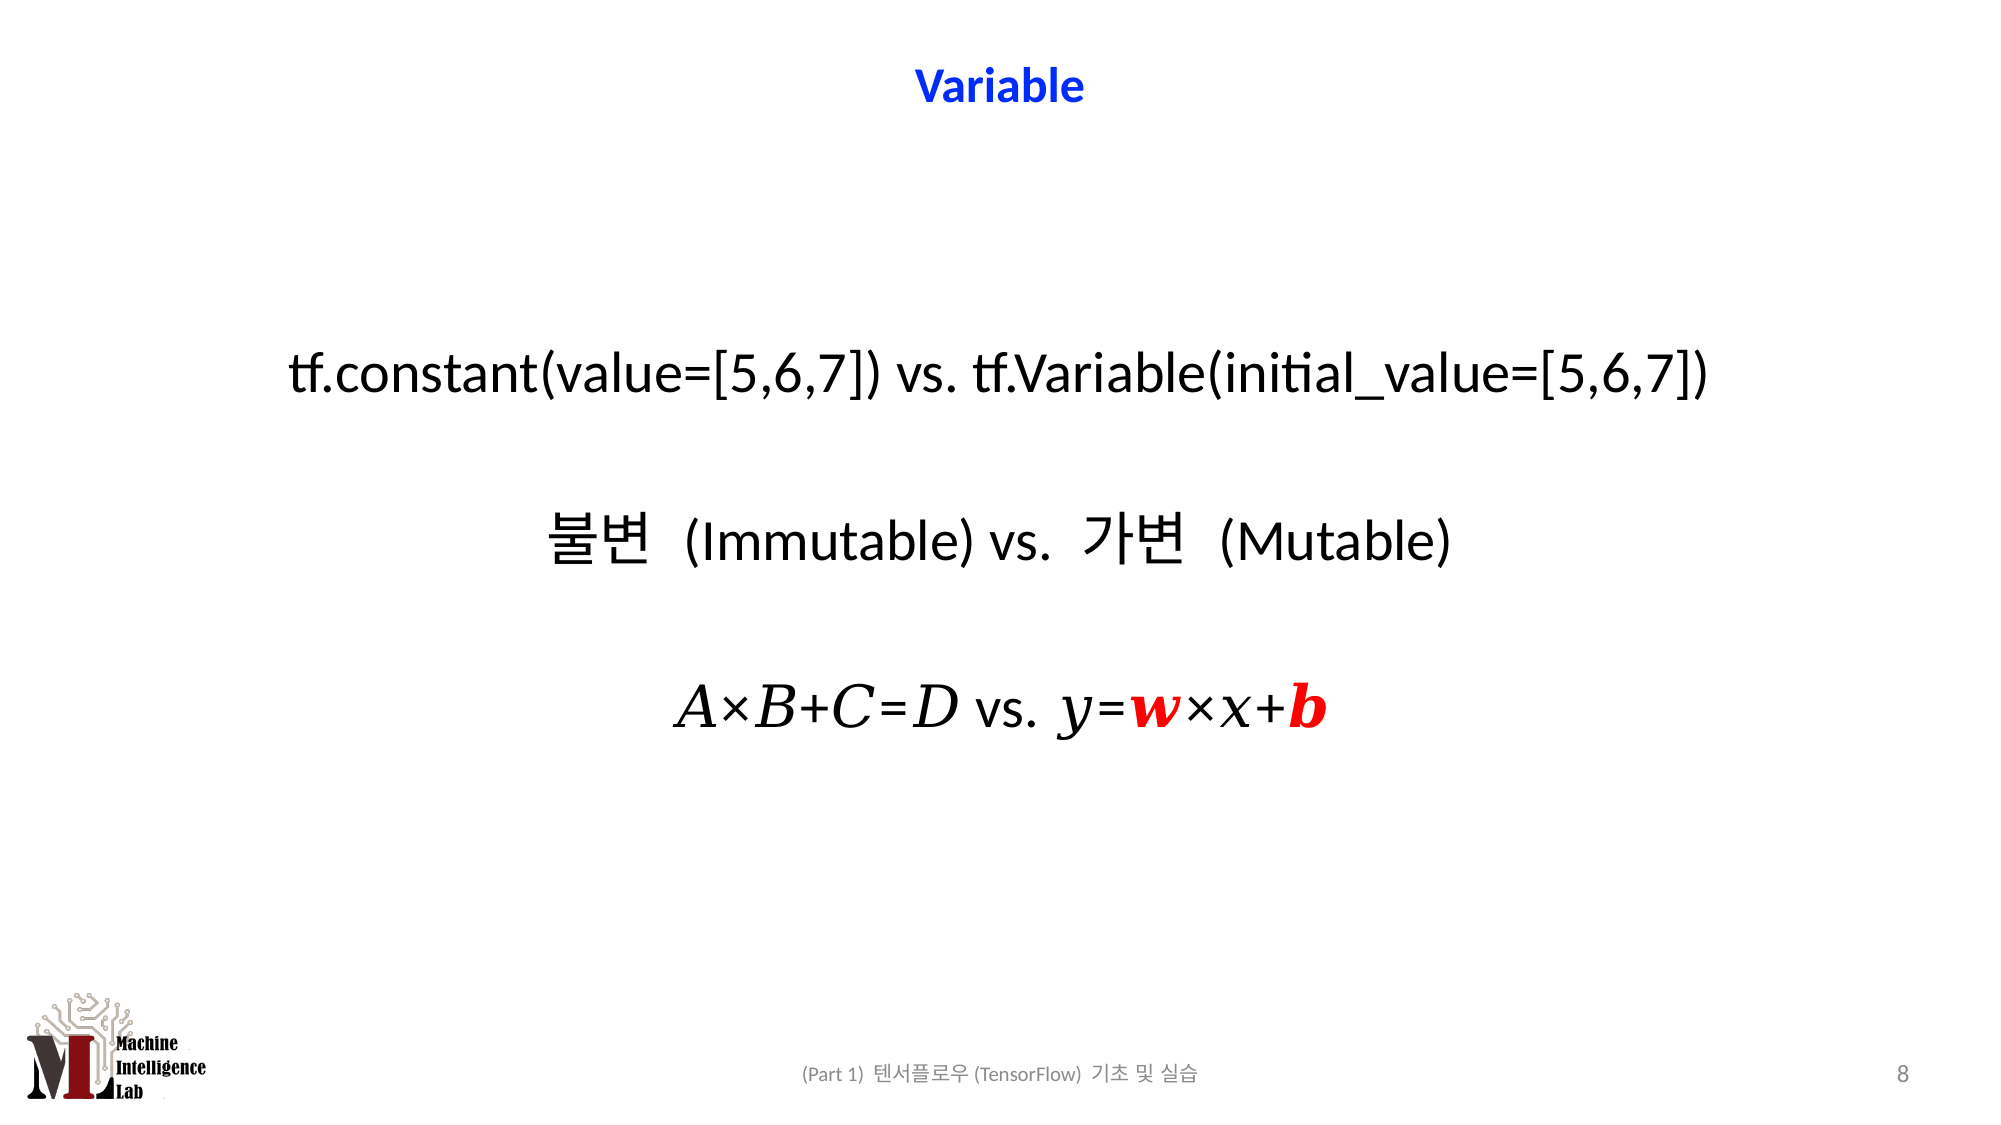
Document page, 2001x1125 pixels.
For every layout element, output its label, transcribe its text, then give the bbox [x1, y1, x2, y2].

footer (Part 1) 텐서플로우(TensorFlow) 기초 및 실습 [662, 1042, 1338, 1103]
picture [0, 985, 210, 1125]
list tf.constant(value=[5,6,7]) vs. tf.Variable(initial_value=[5,6,7]) 불변 (Immutable) vs. 가변 (Mutable) 𝐴×𝐵+𝐶=𝐷 vs. 𝑦=𝒘×𝑥+𝒃 [225, 334, 1775, 760]
title Variable [0, 0, 2000, 174]
slide_number 7 [1863, 1042, 1925, 1103]
